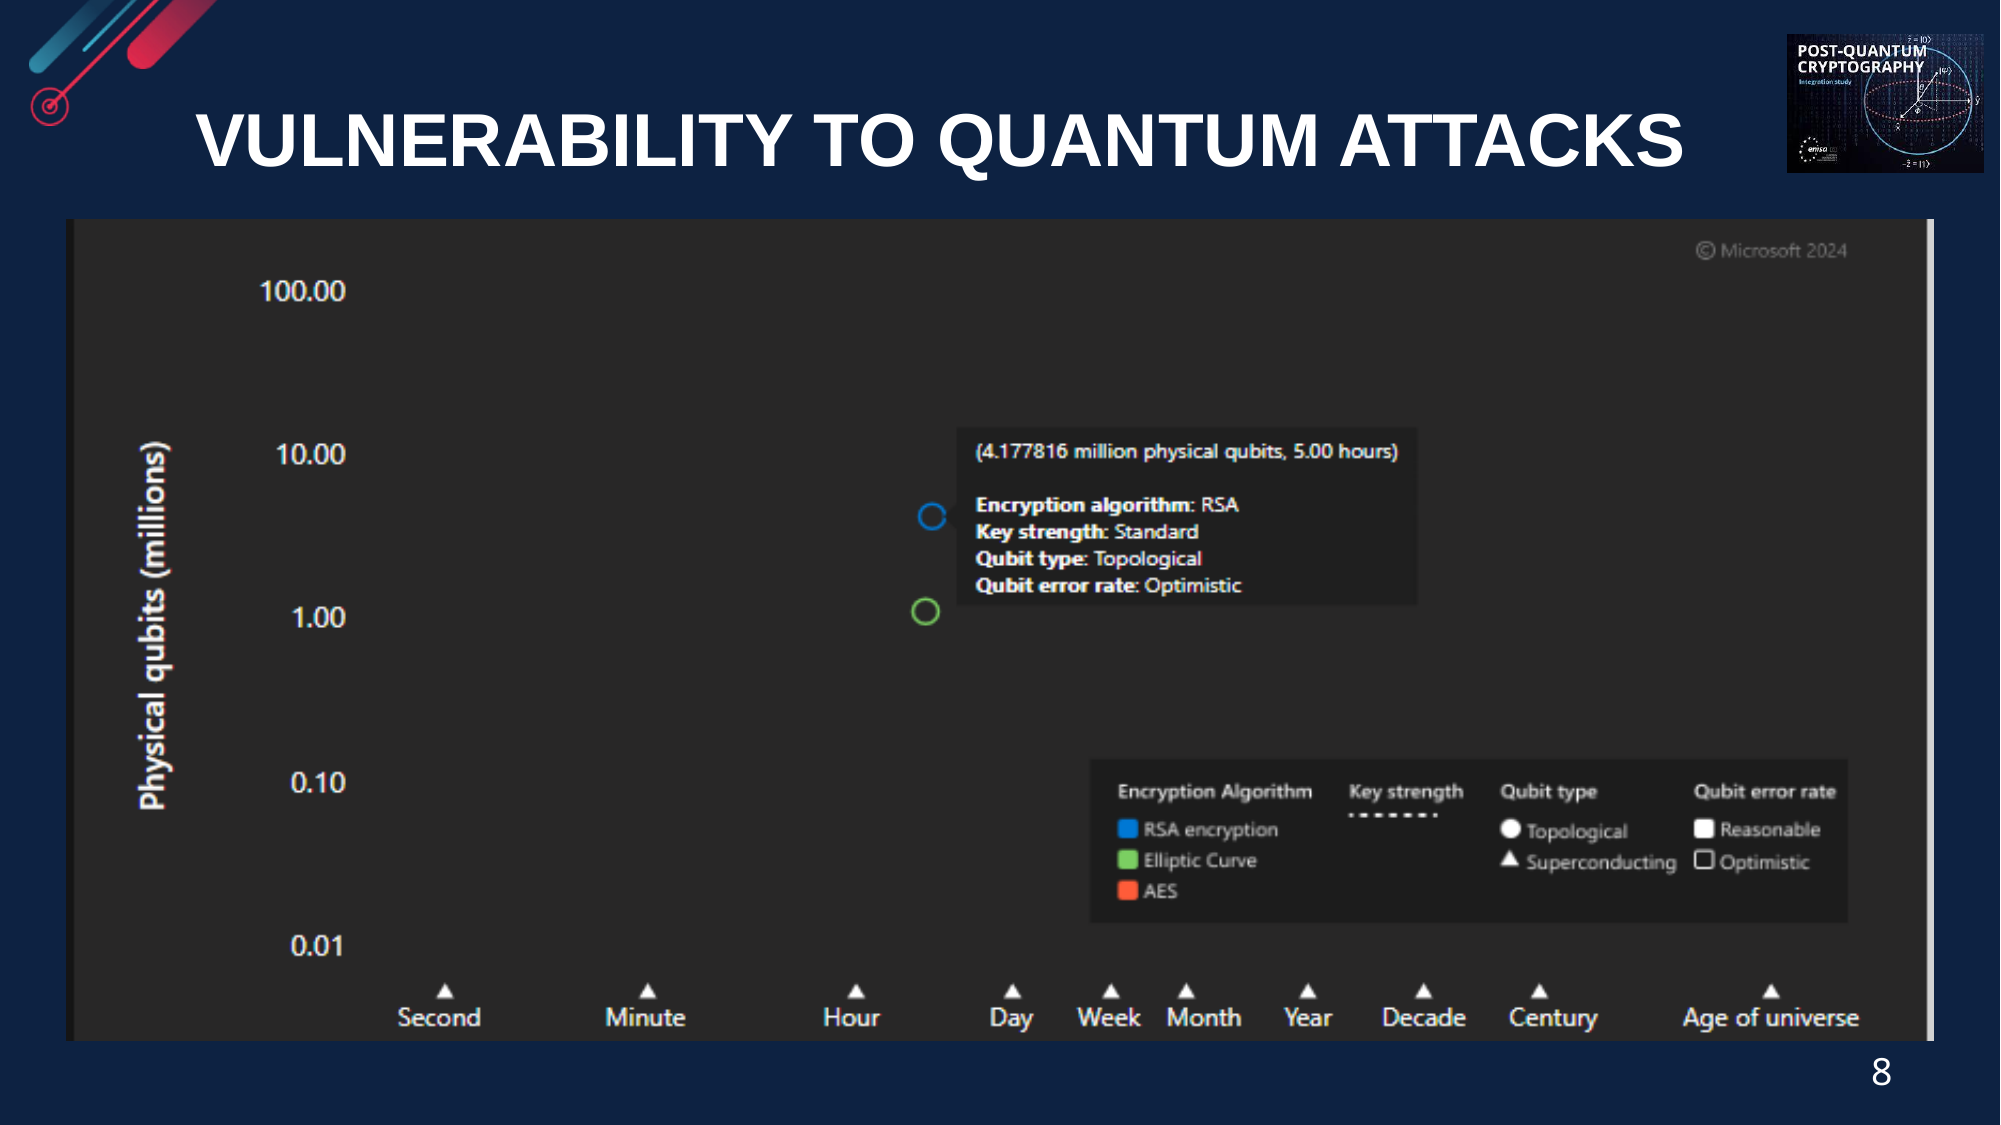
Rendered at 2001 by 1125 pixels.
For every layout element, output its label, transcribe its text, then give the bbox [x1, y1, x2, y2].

picture [66, 219, 1934, 1041]
text_box 8 [1856, 1052, 1916, 1101]
picture [29, 0, 337, 126]
title VULNERABILITY TO QUANTUM ATTACKS [173, 101, 1709, 216]
picture [1787, 34, 1984, 173]
